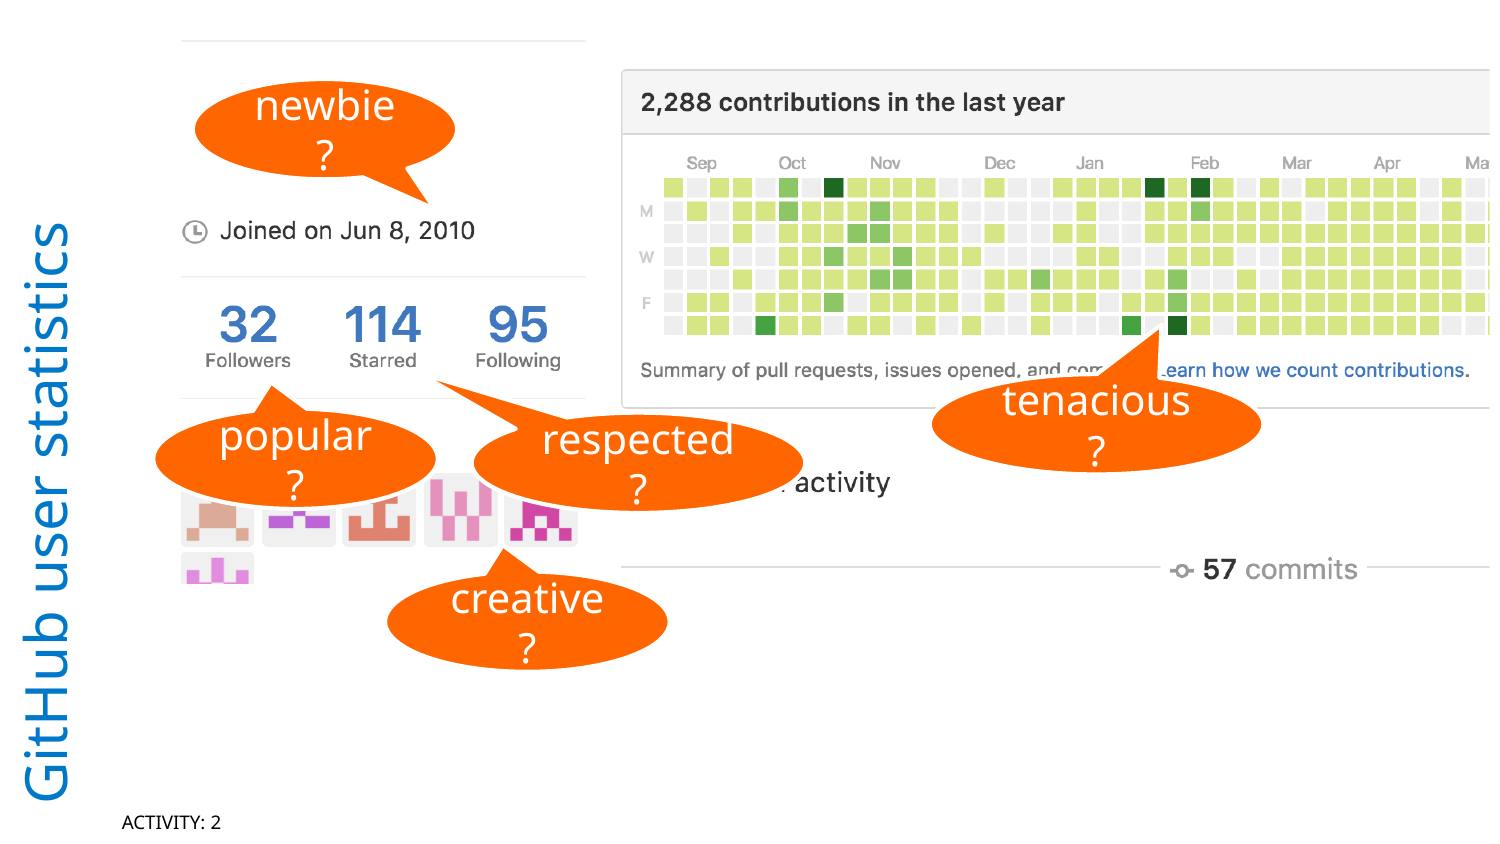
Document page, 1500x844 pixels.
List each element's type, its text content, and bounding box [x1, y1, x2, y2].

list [152, 26, 1490, 585]
title GitHub user statistics [8, 27, 85, 805]
text_box ACTIVITY: 2 [107, 803, 236, 841]
text_box creative? [383, 593, 672, 674]
